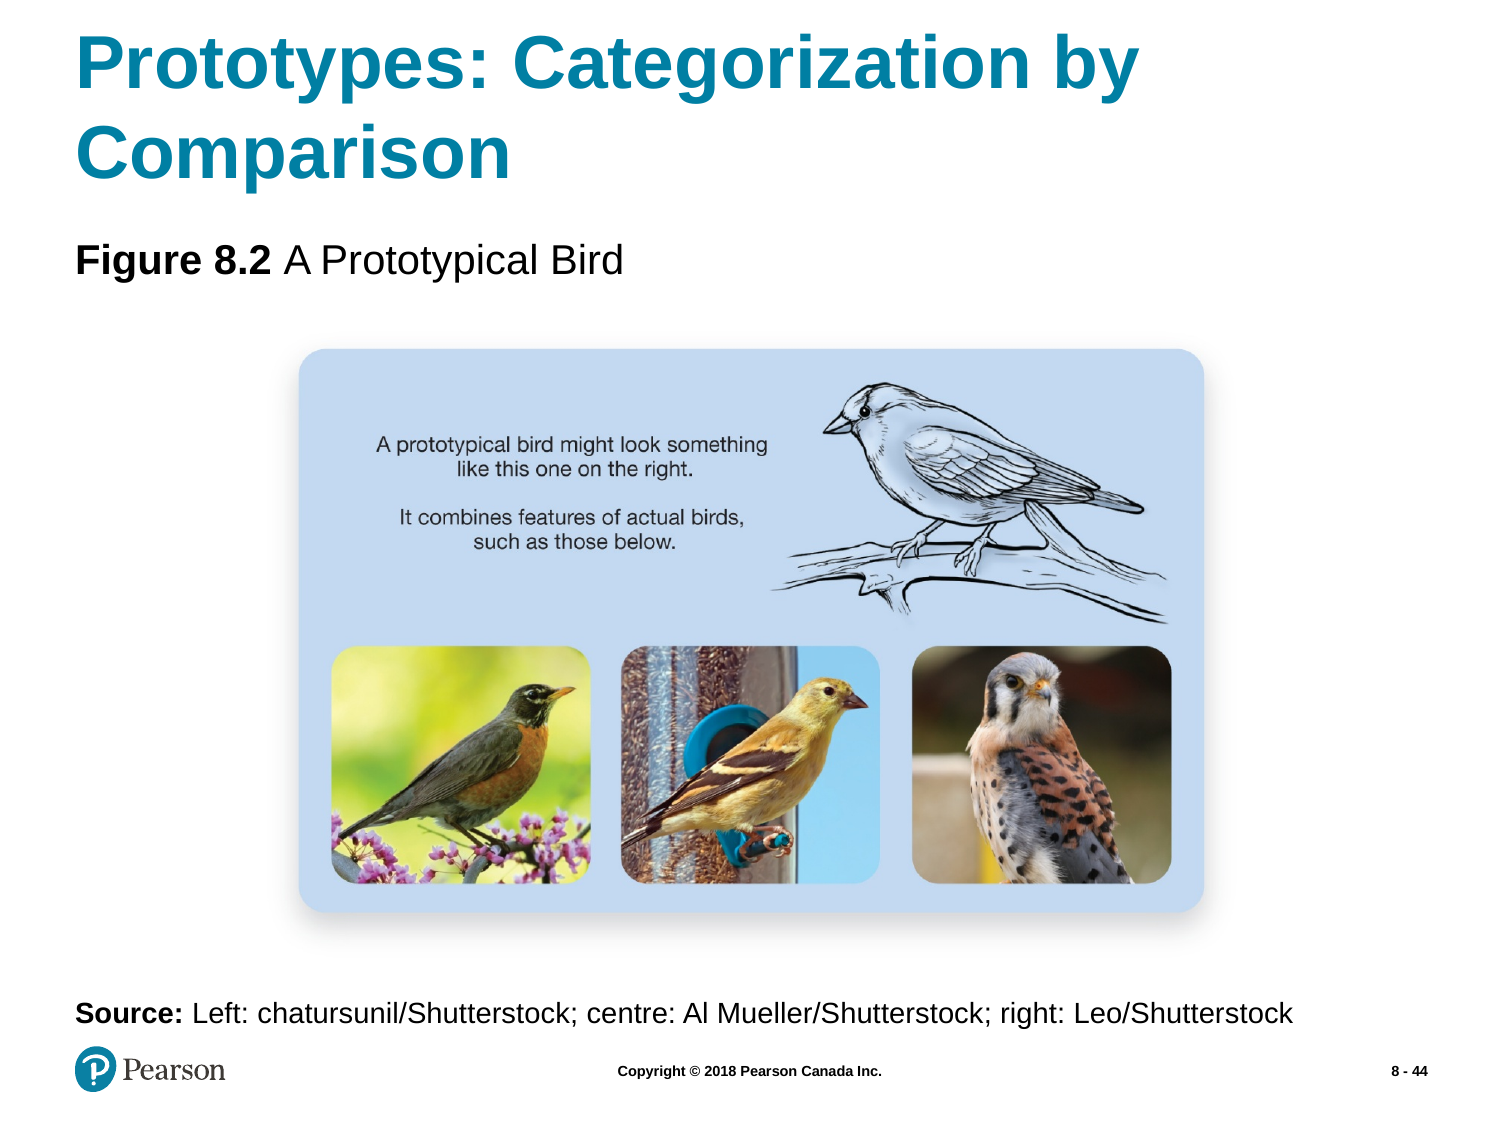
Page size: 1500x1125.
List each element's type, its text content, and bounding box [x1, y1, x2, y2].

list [260, 325, 1242, 963]
list Figure 8.2 A Prototypical Bird [75, 232, 1425, 871]
title Prototypes: Categorization by Comparison [75, 7, 1425, 201]
list Source: Left: chatursunil/Shutterstock; centre: Al Mueller/Shutterstock; right: Leo/Shutterstock [75, 994, 1425, 1036]
